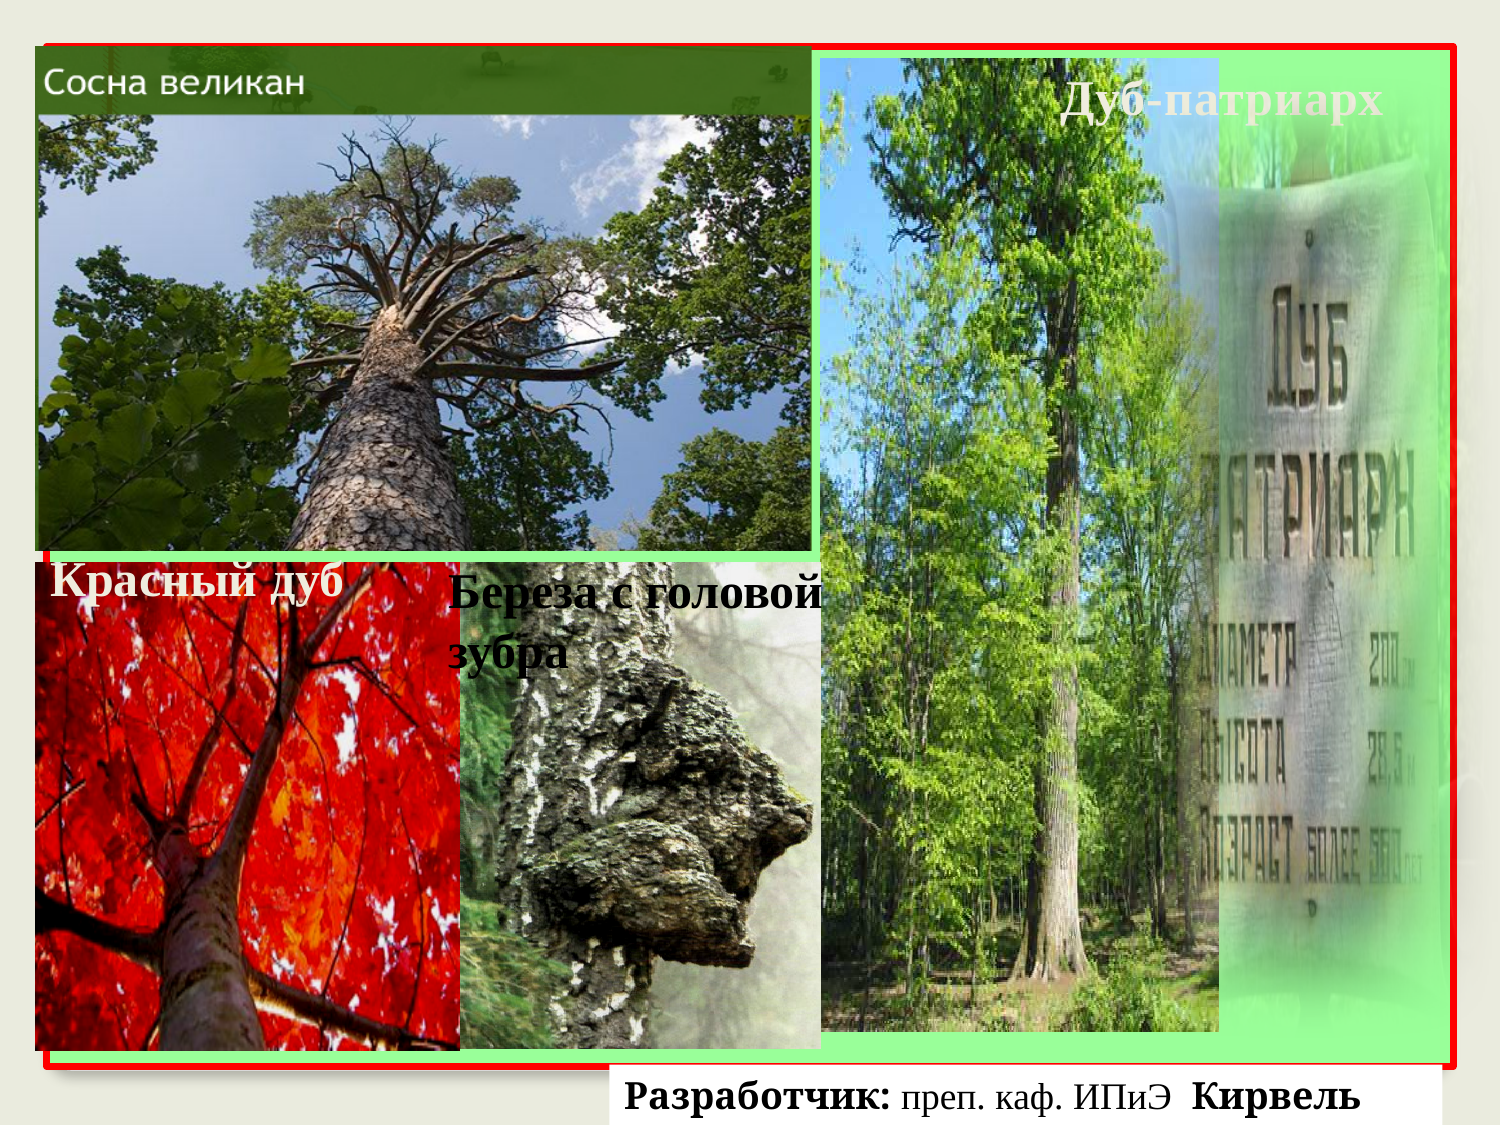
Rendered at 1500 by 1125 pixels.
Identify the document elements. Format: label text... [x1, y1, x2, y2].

text_box [43, 43, 1457, 68]
text_box Разработчик: преп. каф. ИПиЭ Кирвель П.И. [609, 1064, 1443, 1125]
text_box Дуб-патриарх [1220, 58, 1400, 68]
picture [34, 46, 812, 552]
text_box [43, 1044, 1457, 1070]
picture [34, 58, 1500, 1051]
